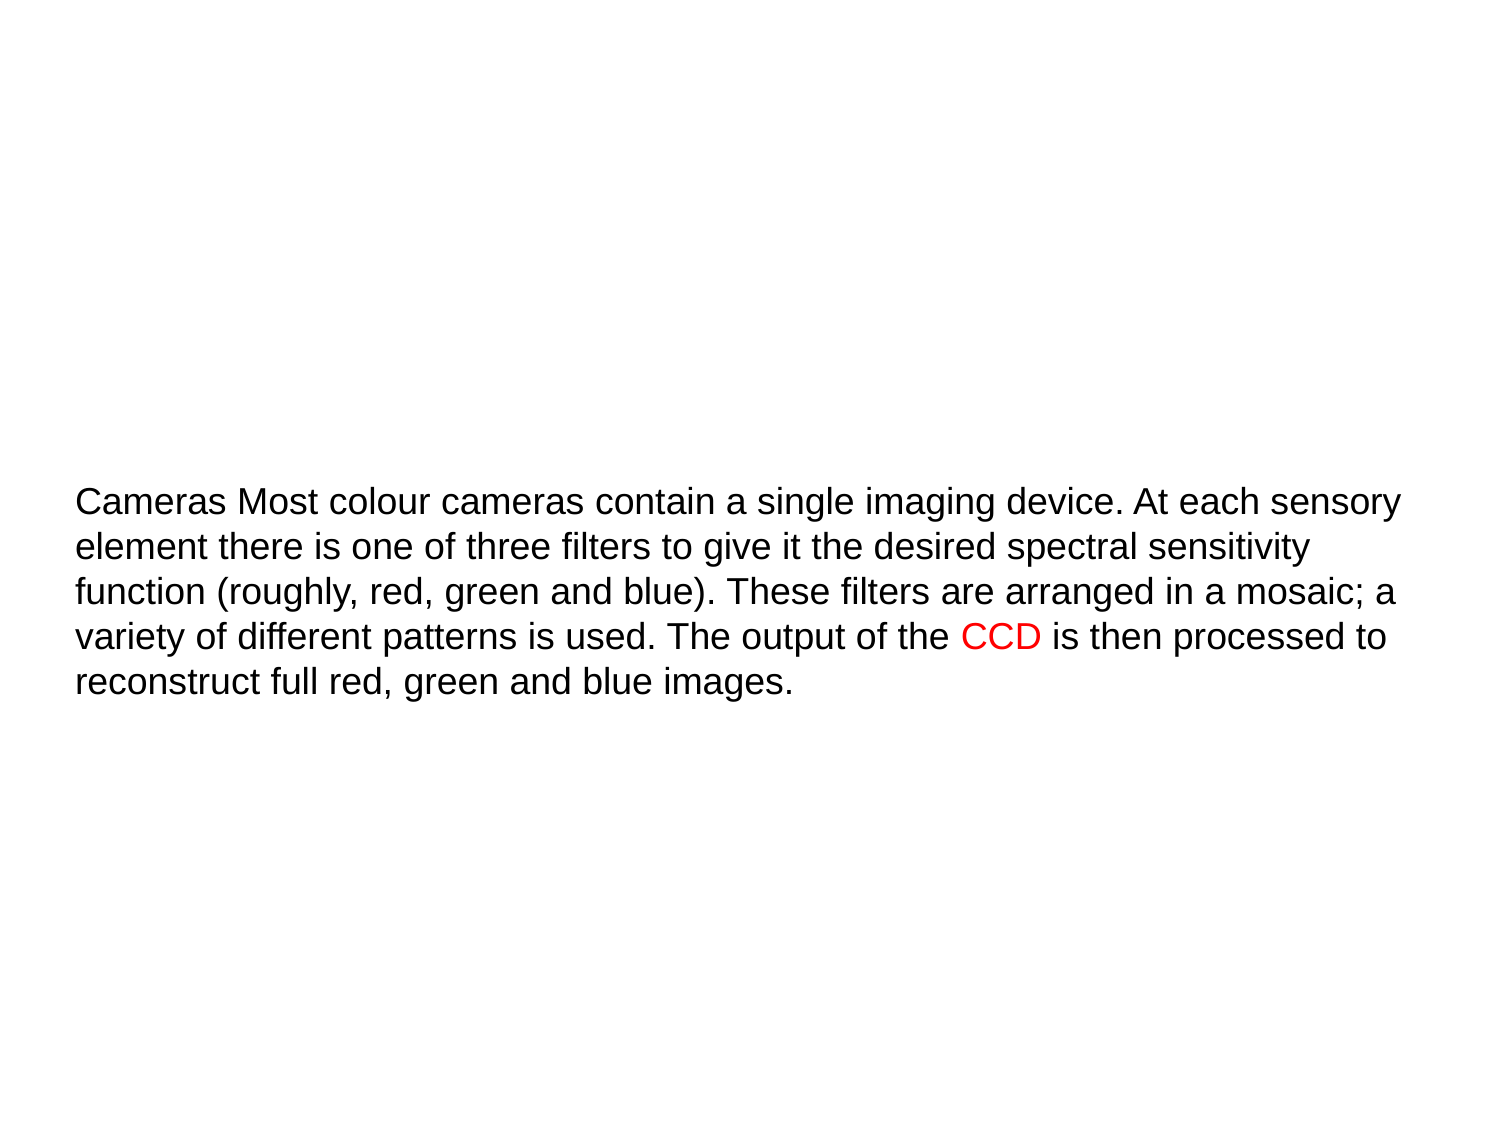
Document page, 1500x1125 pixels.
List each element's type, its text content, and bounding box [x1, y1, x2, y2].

subtitle Cameras Most colour cameras contain a single imaging device. At each sensory element there is one of three filters to give it the desired spectral sensitivity function (roughly, red, green and blue). These filters are arranged in a mosaic; a variety of different patterns is used. The output of the CCD is then processed to reconstruct full red, green and blue images. [75, 263, 1425, 916]
